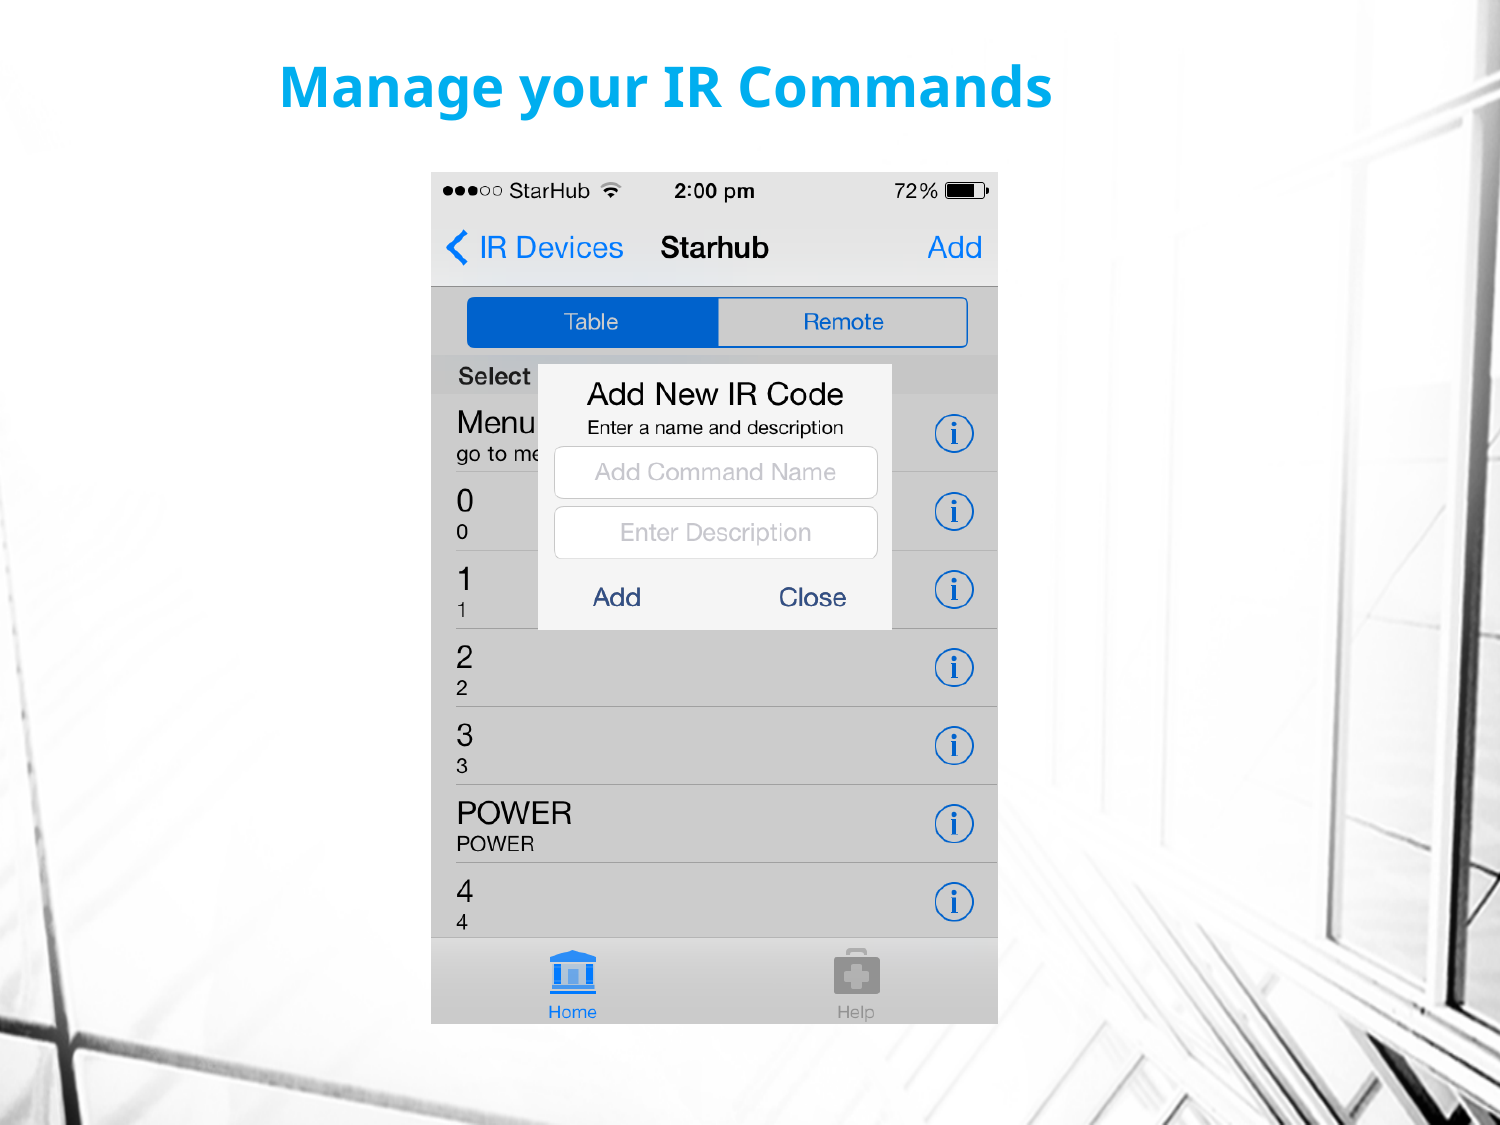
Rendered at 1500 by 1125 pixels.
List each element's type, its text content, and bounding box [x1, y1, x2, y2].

picture [0, 0, 1500, 1125]
title Manage your IR Commands [131, 0, 1201, 126]
